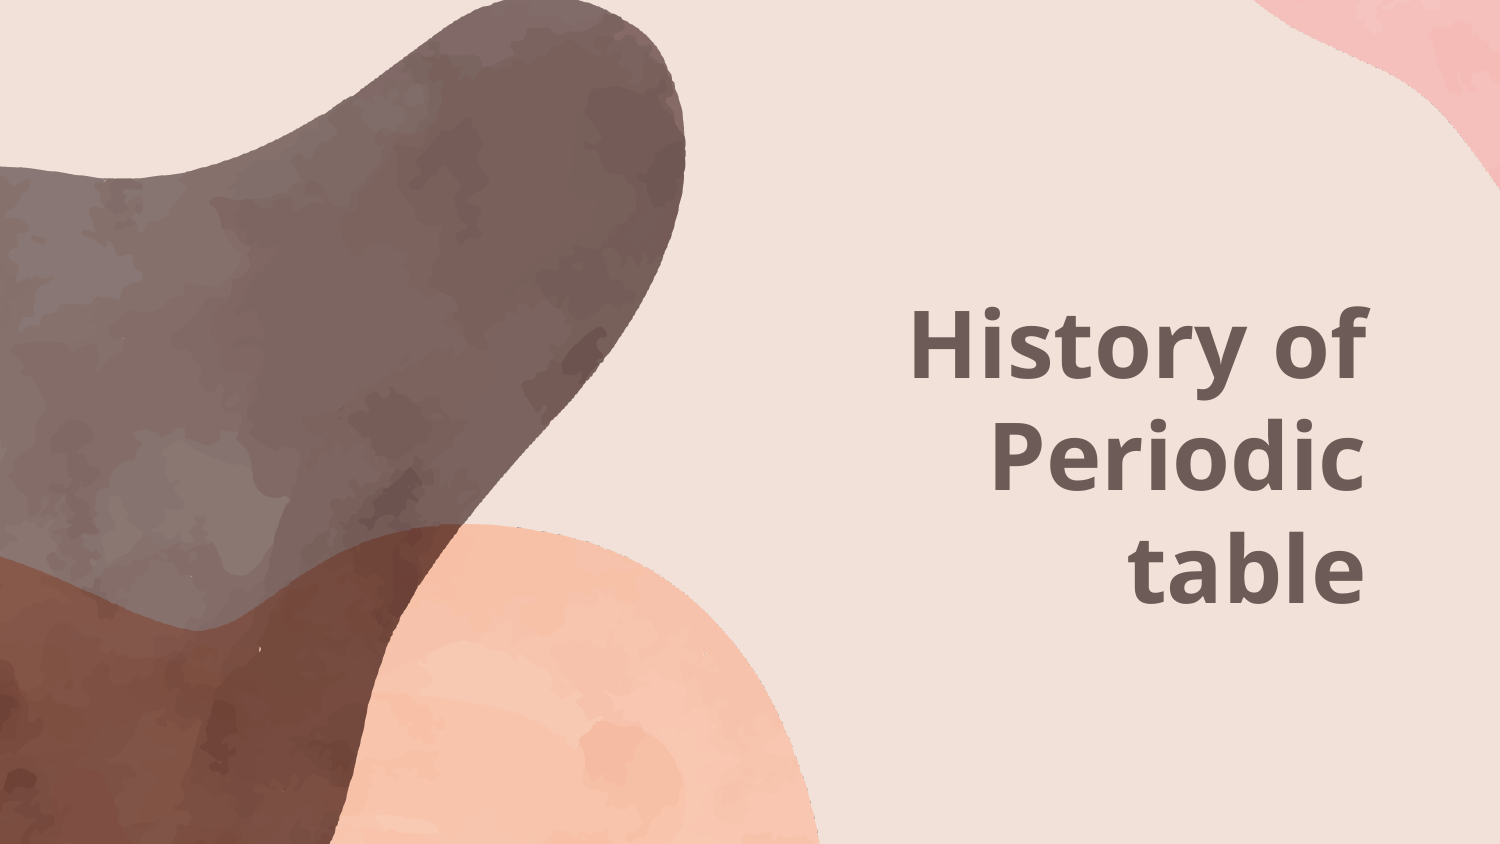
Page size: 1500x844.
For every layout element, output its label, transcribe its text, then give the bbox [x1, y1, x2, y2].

picture [0, 0, 1500, 844]
title History of Periodic table [784, 384, 1382, 523]
